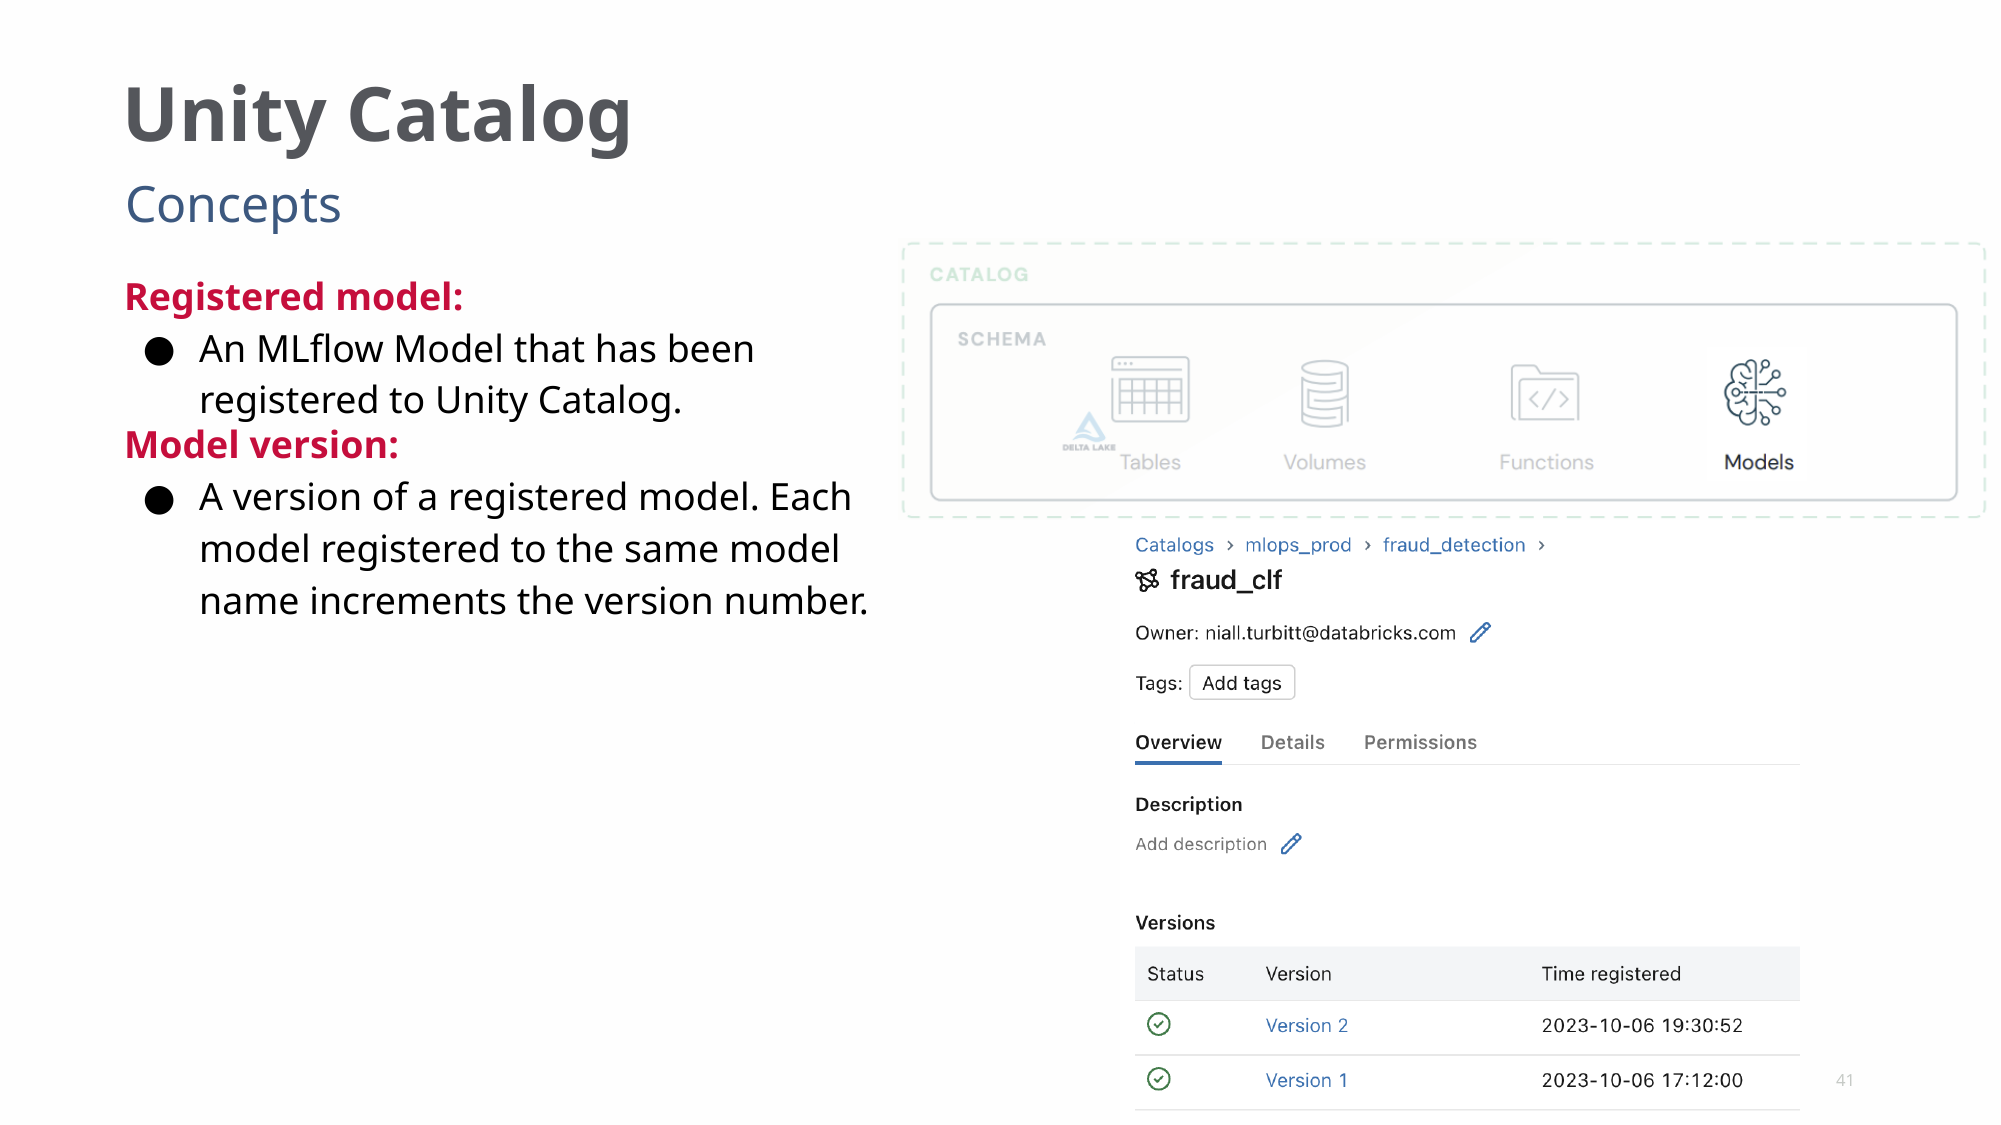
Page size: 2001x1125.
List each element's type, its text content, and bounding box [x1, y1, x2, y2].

title Unity Catalog [122, 50, 1872, 184]
text_box Registered model: An MLflow Model that has been registered to Unity Catalog. Model version: A version of a registered model. Each model registered to the same model name increments the version number. [109, 257, 897, 1062]
text_box Concepts [109, 157, 1237, 221]
slide_number ‹#› [1820, 1061, 1875, 1093]
picture [898, 238, 1989, 1125]
